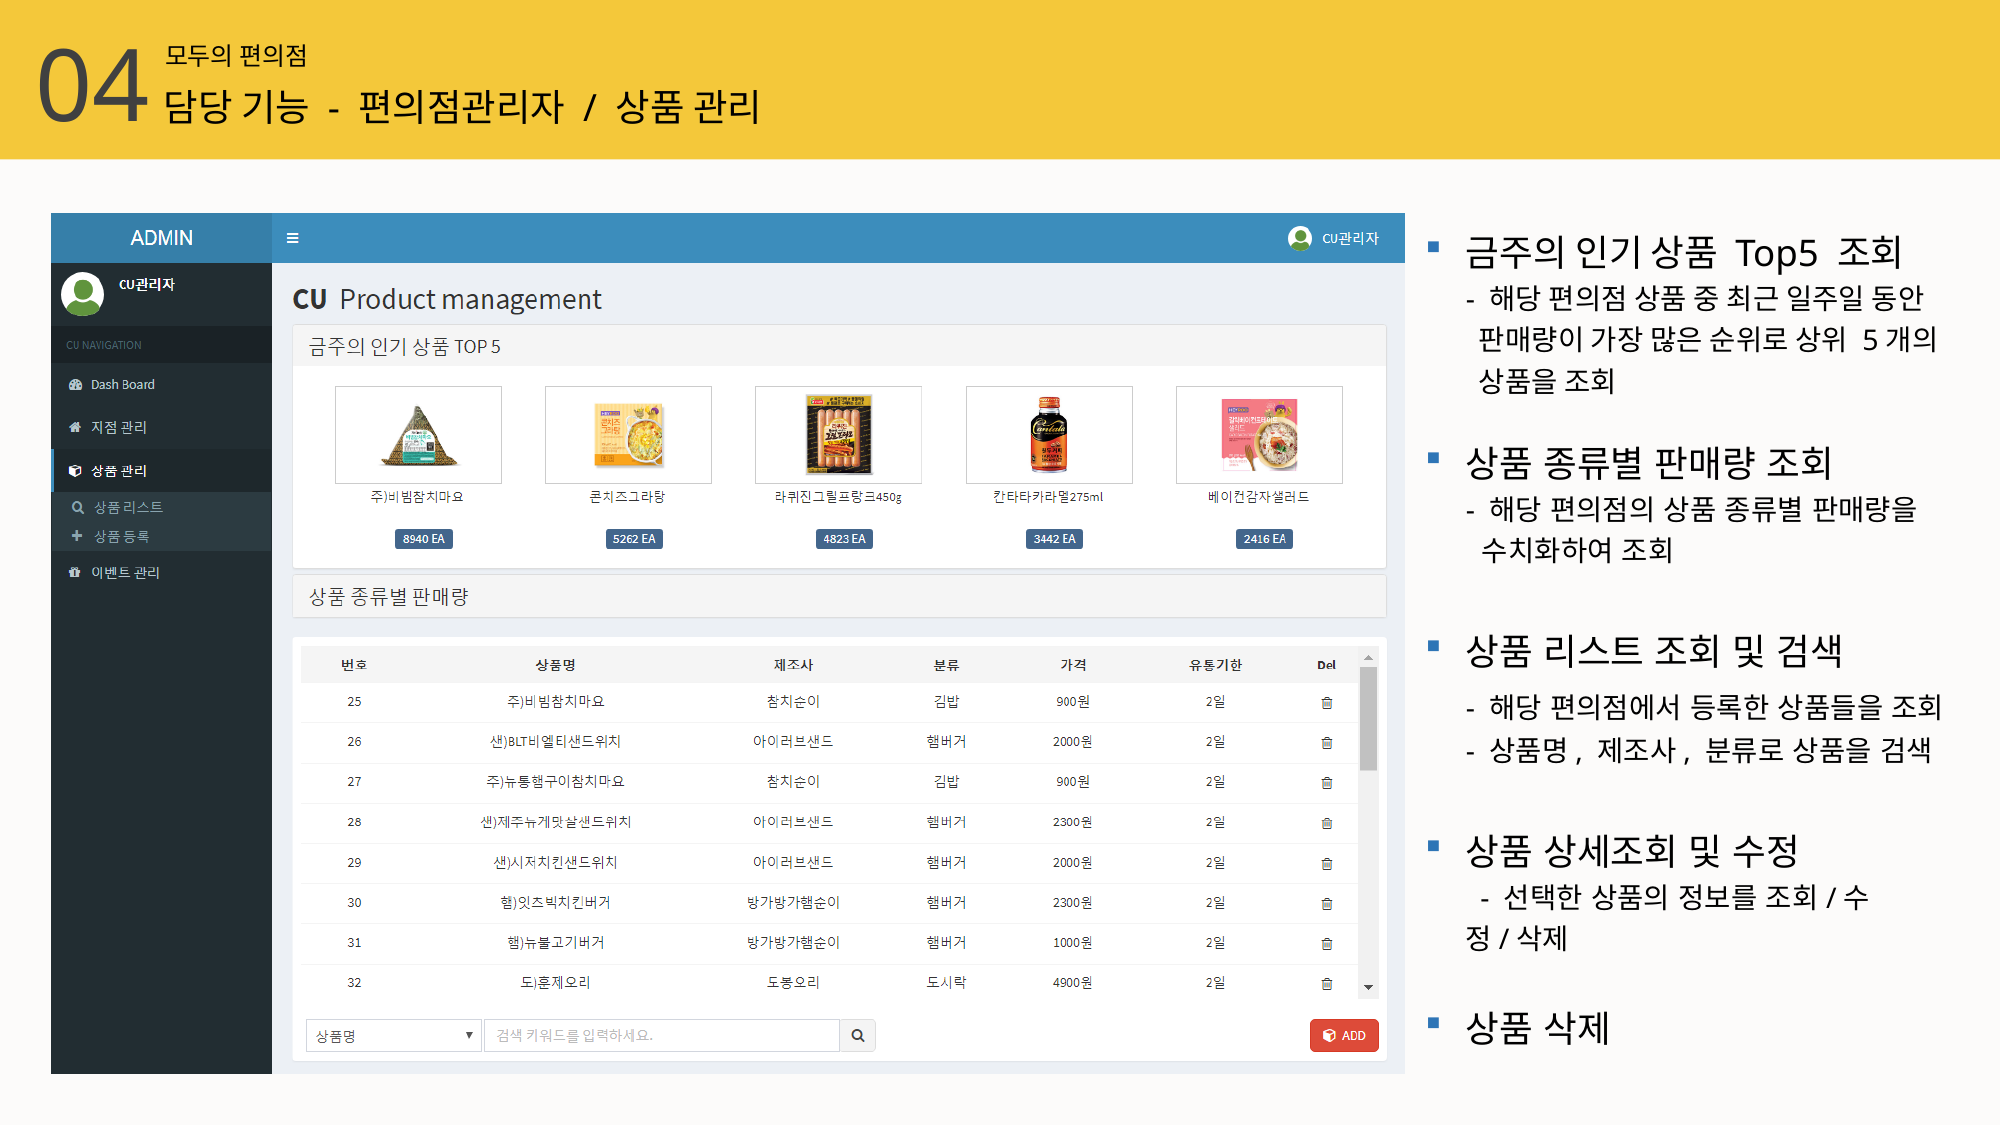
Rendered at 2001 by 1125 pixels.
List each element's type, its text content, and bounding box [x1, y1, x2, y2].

text_box 금주의 인기 상품 Top5 조회 - 해당 편의점 상품 중 최근 일주일 동안 판매량이 가장 많은 순위로 상위 5개의 상품을 조회 상품 종류별 판매량 조회 - 해당 편의점의 상품 종류별 판매량을 수치화하여 조회 상품 리스트 조회 및 검색 - 해당 편의점에서 등록한 상품들을 조회 - 상품명, 제조사, 분류로 상품을 검색 상품 상세조회 및 수정 - 선택한 상품의 정보를 조회/수정/삭제 상품 삭제 [1410, 213, 1962, 1074]
text_box 04 [20, 13, 205, 149]
text_box 모두의 편의점 [205, 33, 324, 76]
text_box 담당 기능 - 편의점관리자 / 상품 관리 [148, 76, 1071, 137]
text_box [0, 0, 2000, 160]
picture [51, 213, 1405, 1075]
